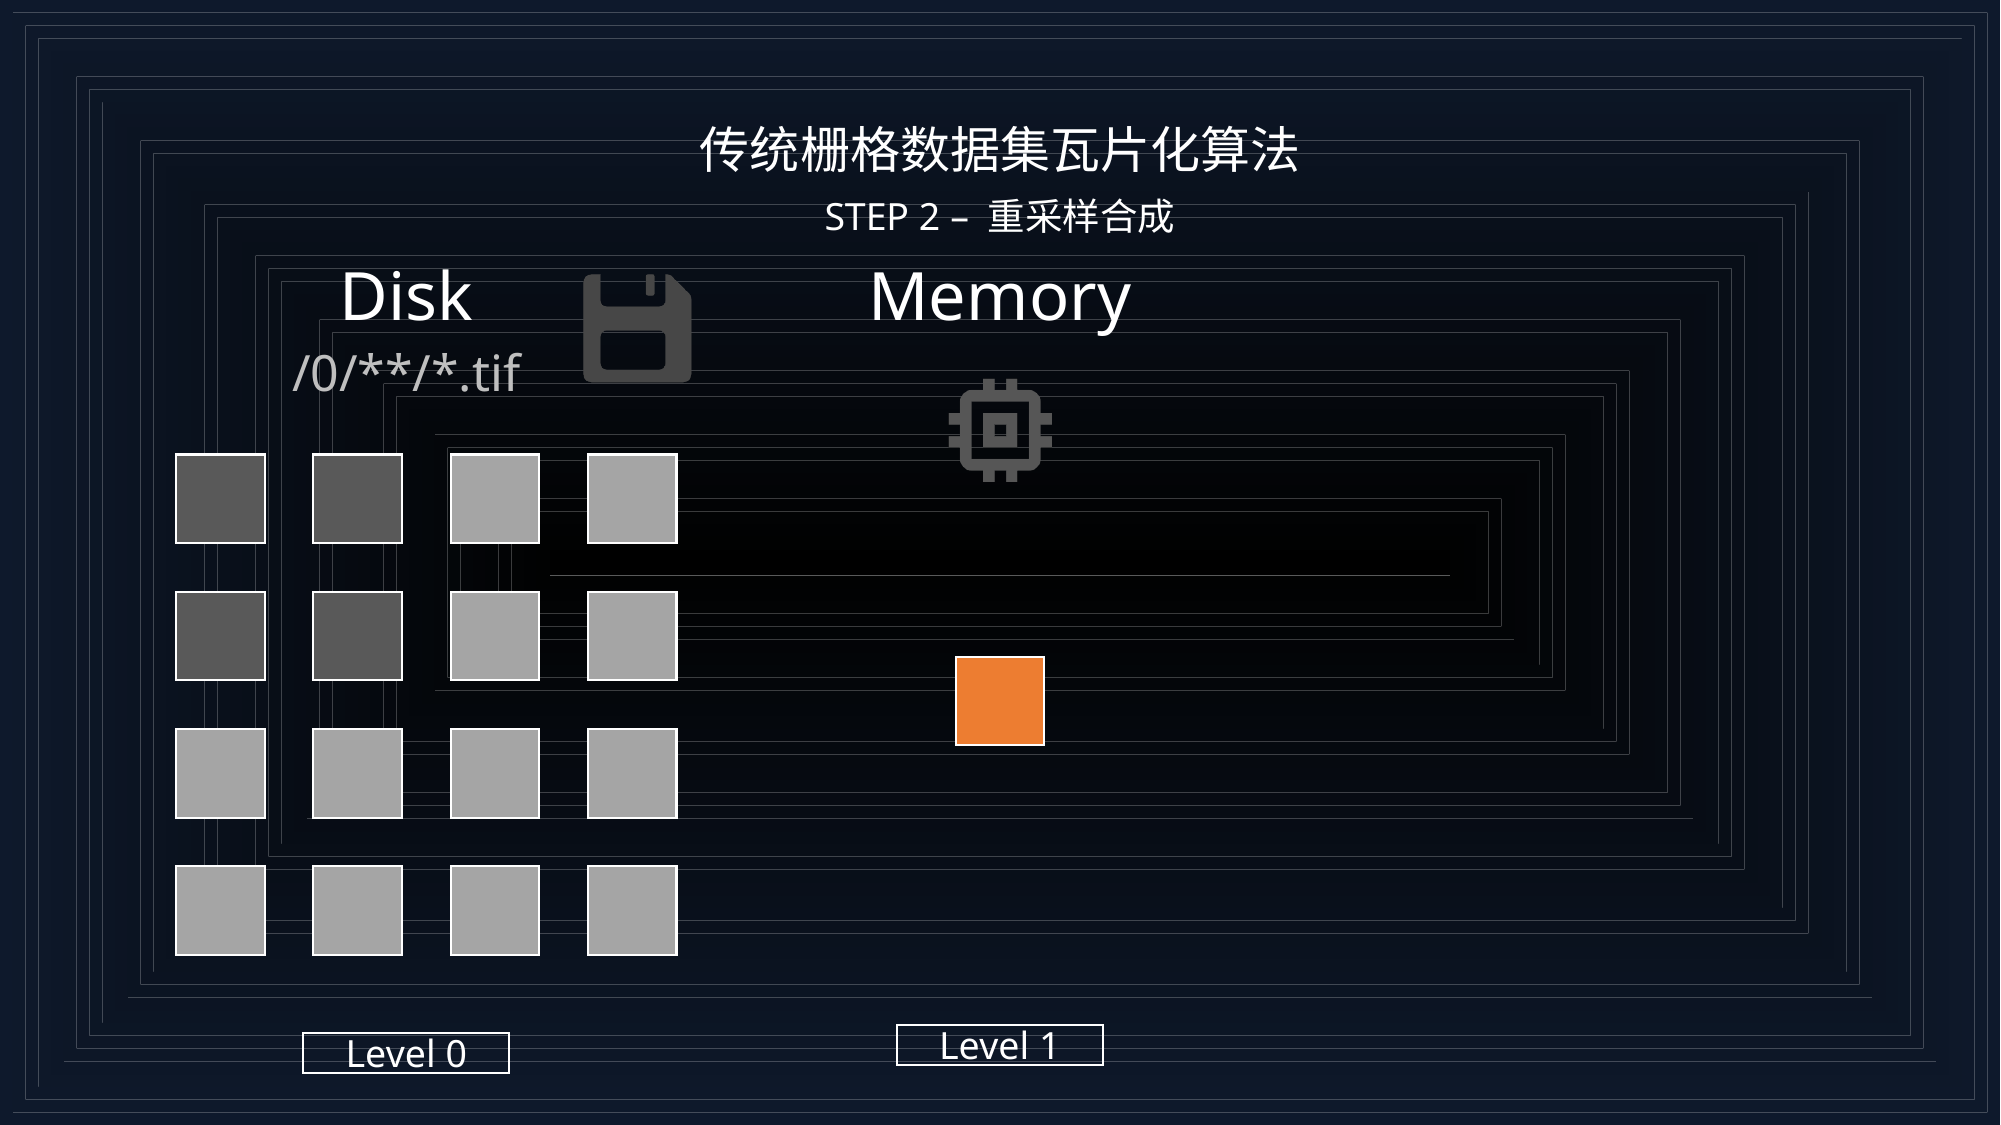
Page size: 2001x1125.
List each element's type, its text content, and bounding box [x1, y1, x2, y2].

text_box Memory [851, 245, 1149, 341]
picture [568, 259, 706, 397]
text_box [955, 656, 1045, 746]
text_box 传统栅格数据集瓦片化算法 [681, 110, 1319, 186]
text_box STEP 2 – 重采样合成 [794, 185, 1205, 245]
picture [931, 361, 1069, 499]
text_box Disk [320, 245, 493, 333]
text_box /0/**/*.tif [275, 333, 538, 409]
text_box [176, 454, 677, 956]
text_box Level 1 [896, 1024, 1104, 1066]
text_box Level 0 [302, 1032, 510, 1074]
